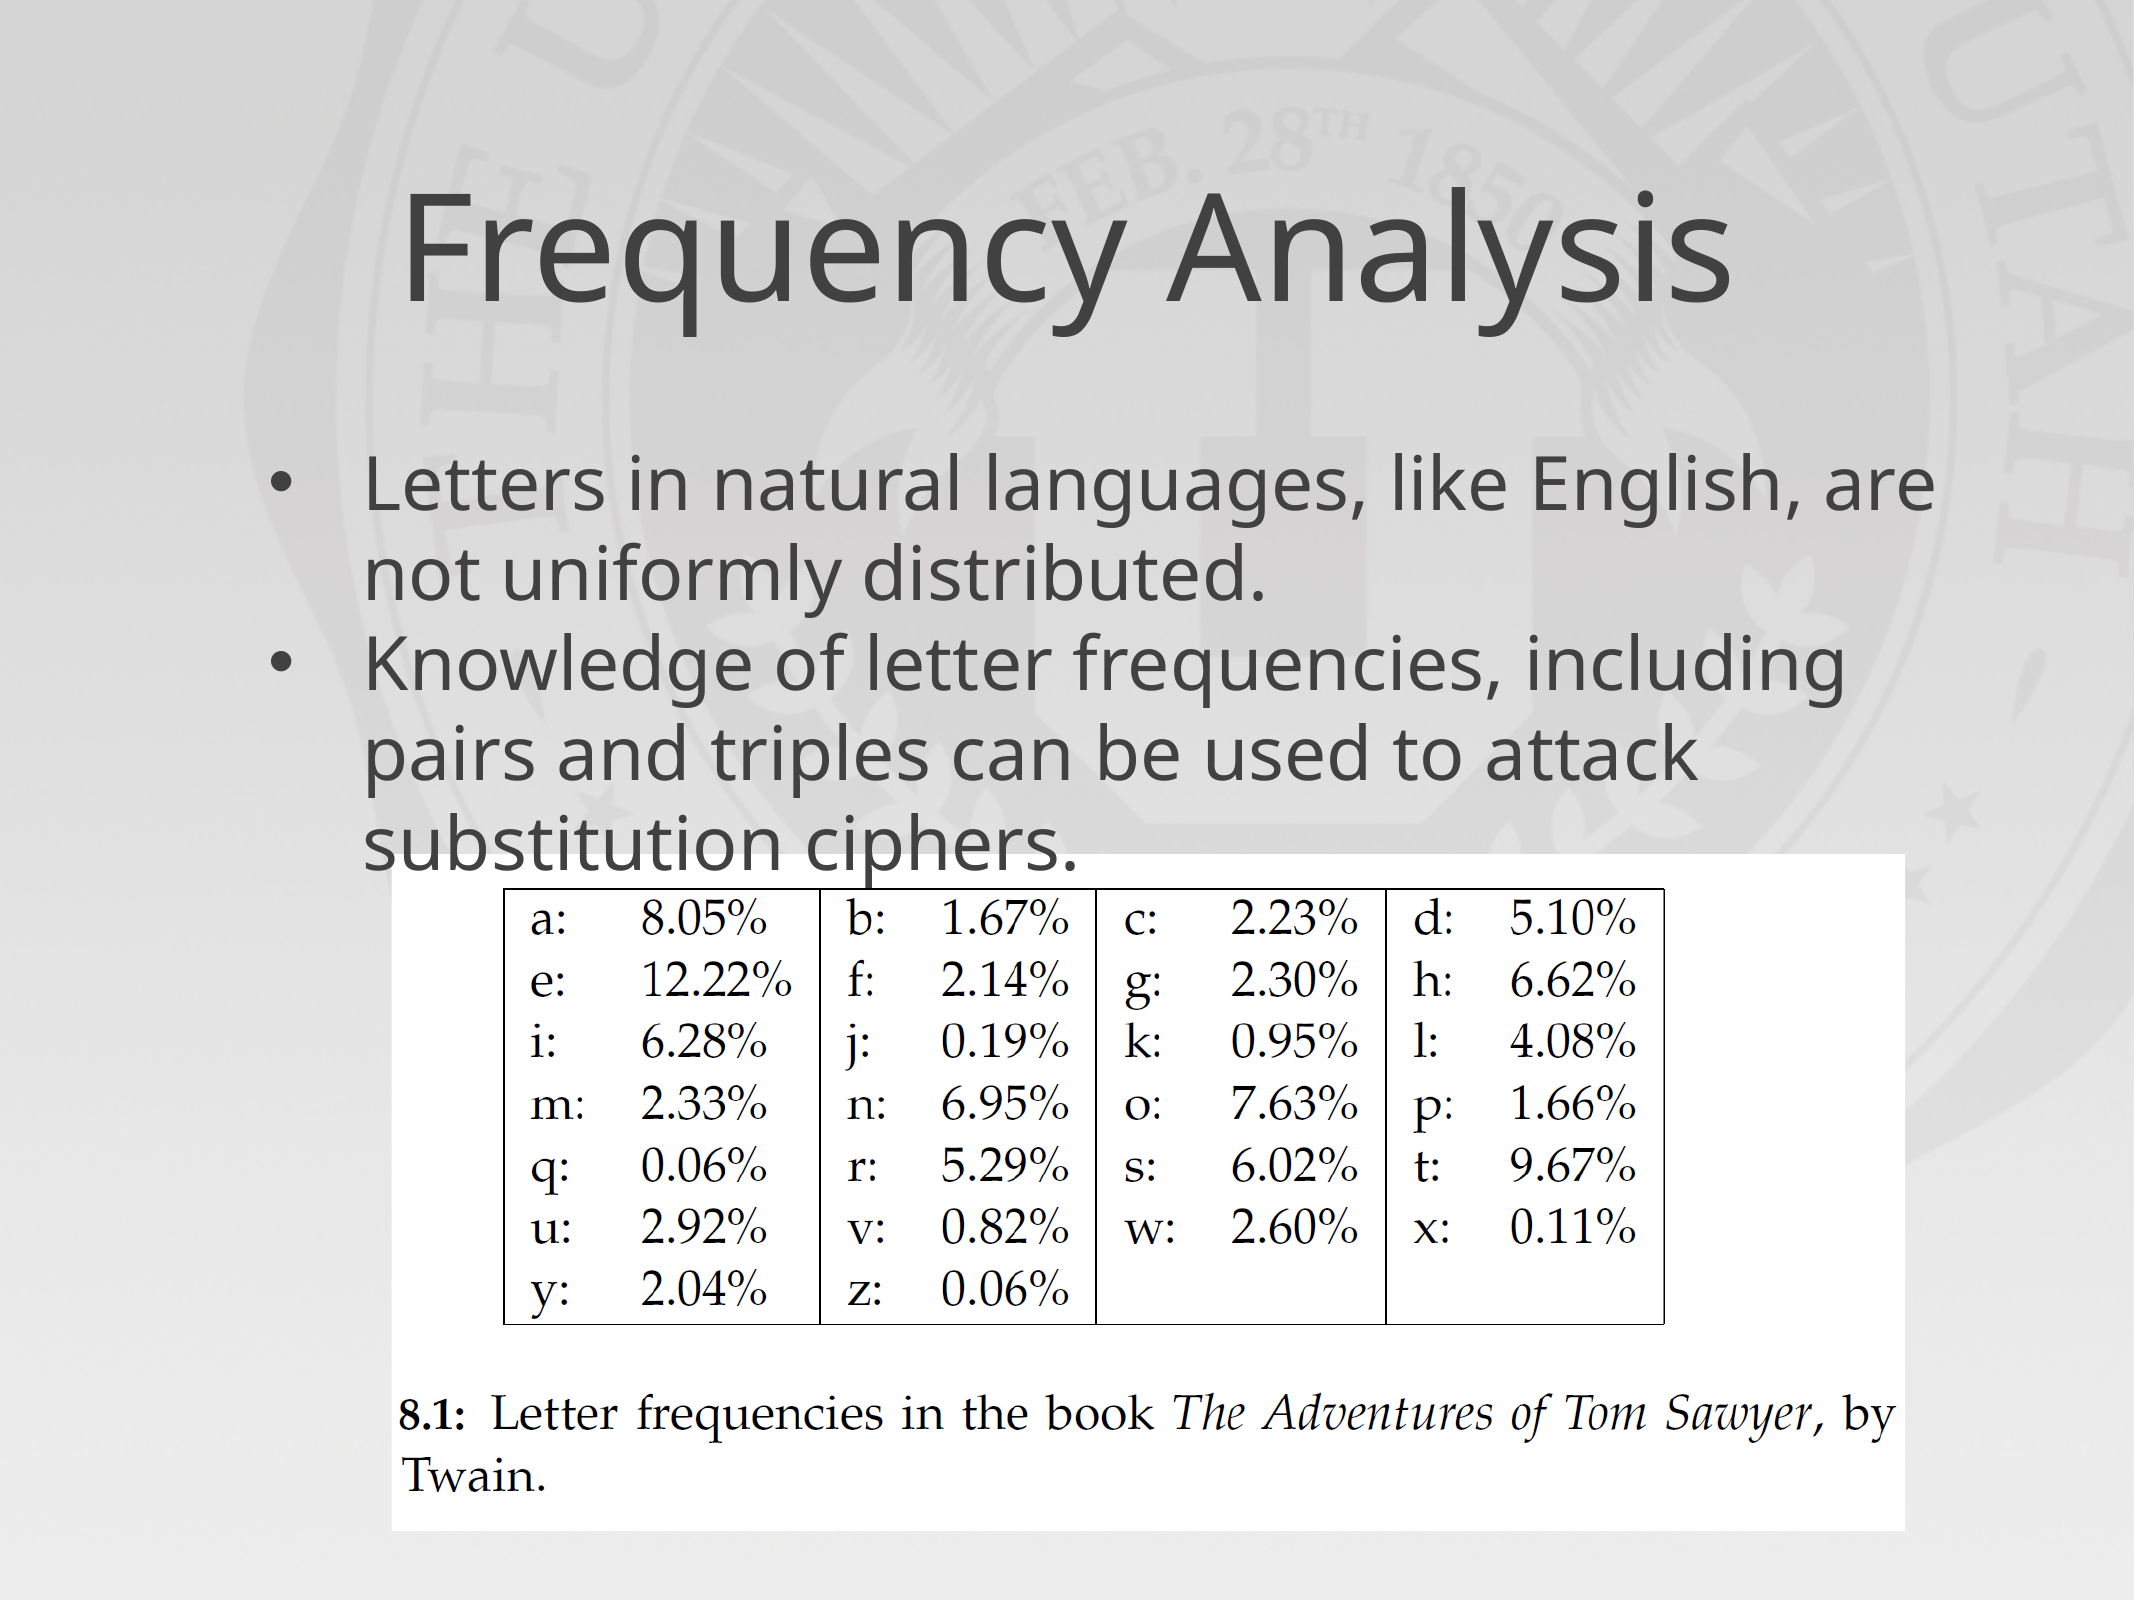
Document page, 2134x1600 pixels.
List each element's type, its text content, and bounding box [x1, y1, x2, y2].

title Frequency Analysis [58, 41, 2075, 442]
picture [0, 0, 2134, 1600]
text_box Letters in natural languages, like English, are not uniformly distributed. Knowledge of letter frequencies, including pairs and triples can be used to attack substitution ciphers. [254, 427, 2042, 893]
